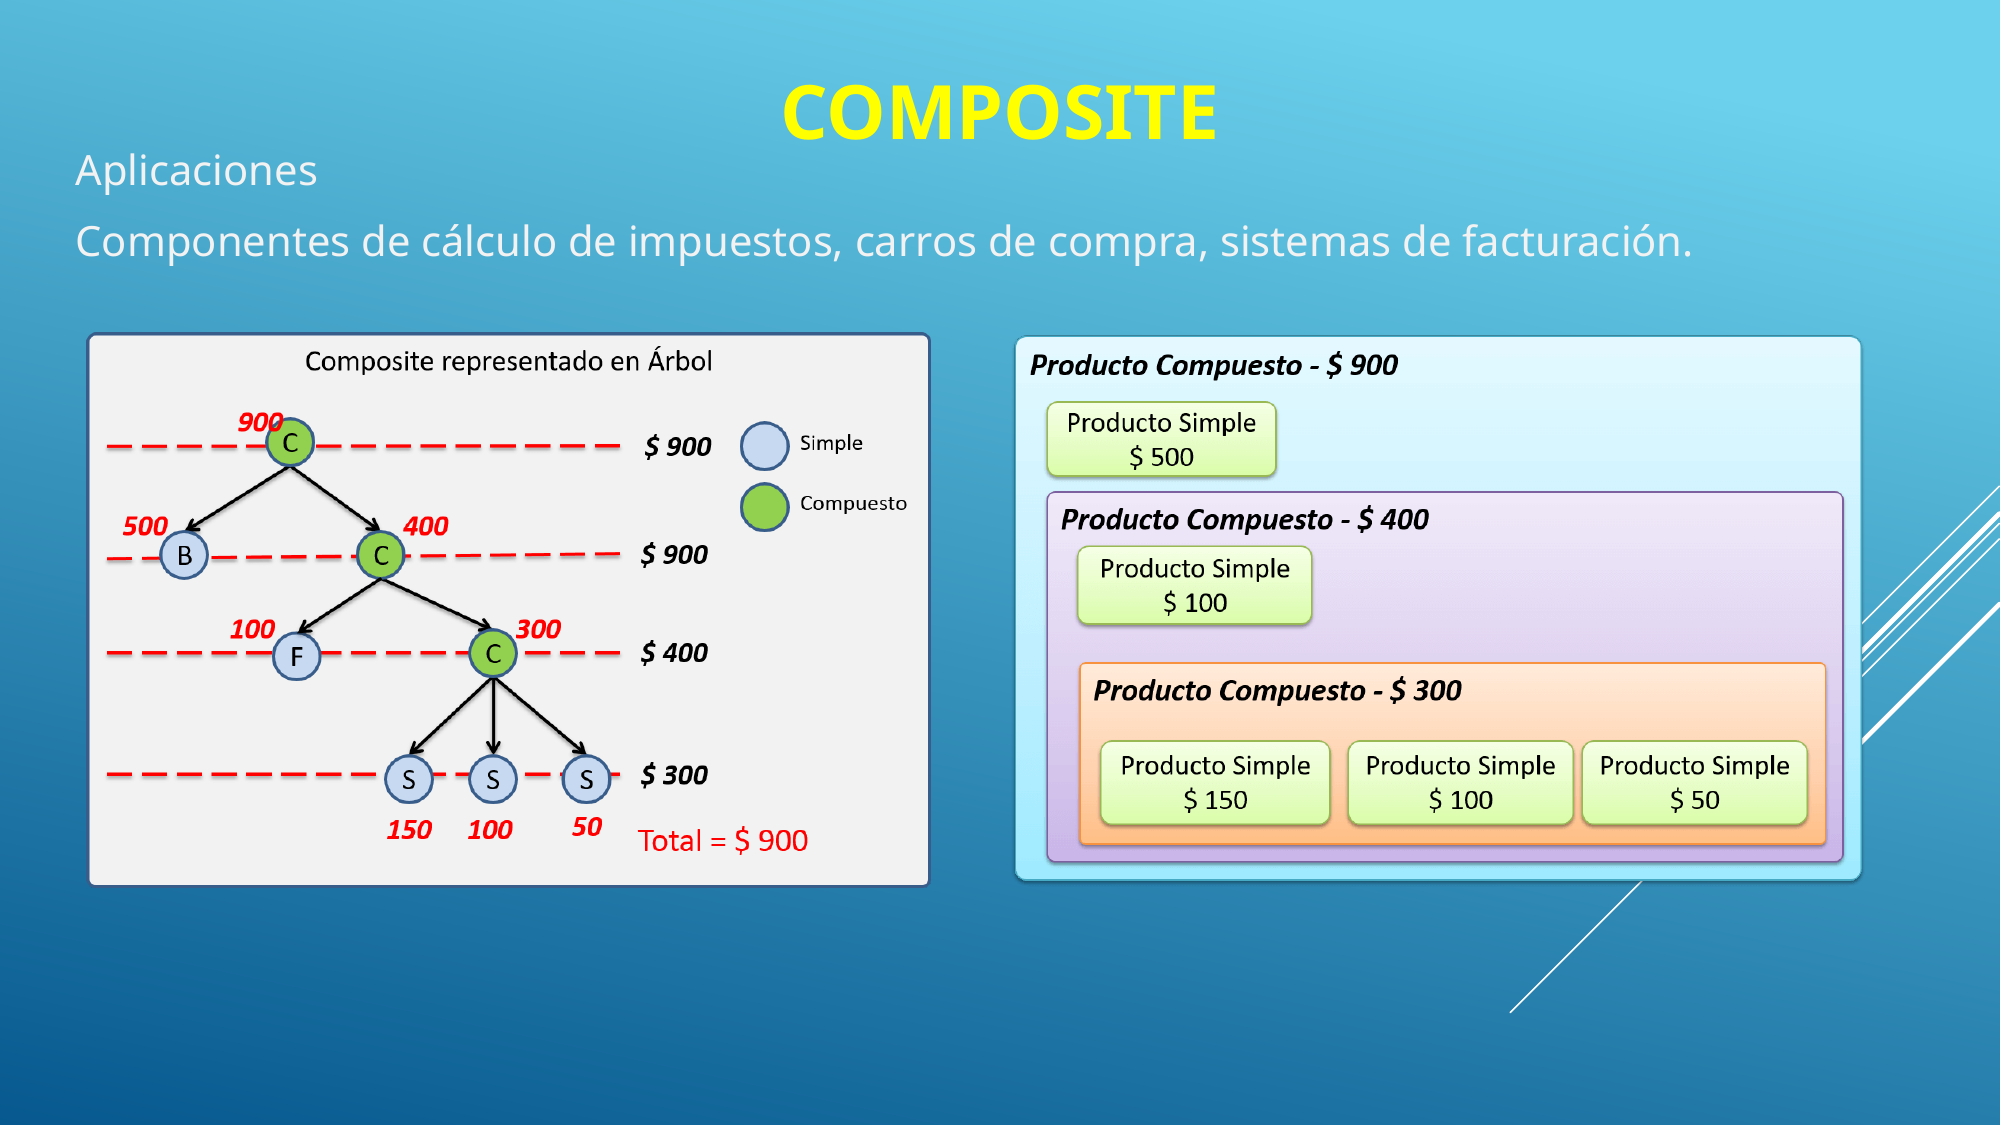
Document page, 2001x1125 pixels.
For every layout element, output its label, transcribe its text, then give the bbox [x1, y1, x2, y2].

list Aplicaciones Componentes de cálculo de impuestos, carros de compra, sistemas de facturación. [60, 162, 1950, 1059]
picture [1004, 332, 1867, 888]
picture [86, 332, 932, 888]
text_box COMPOSITE [0, 0, 2000, 162]
